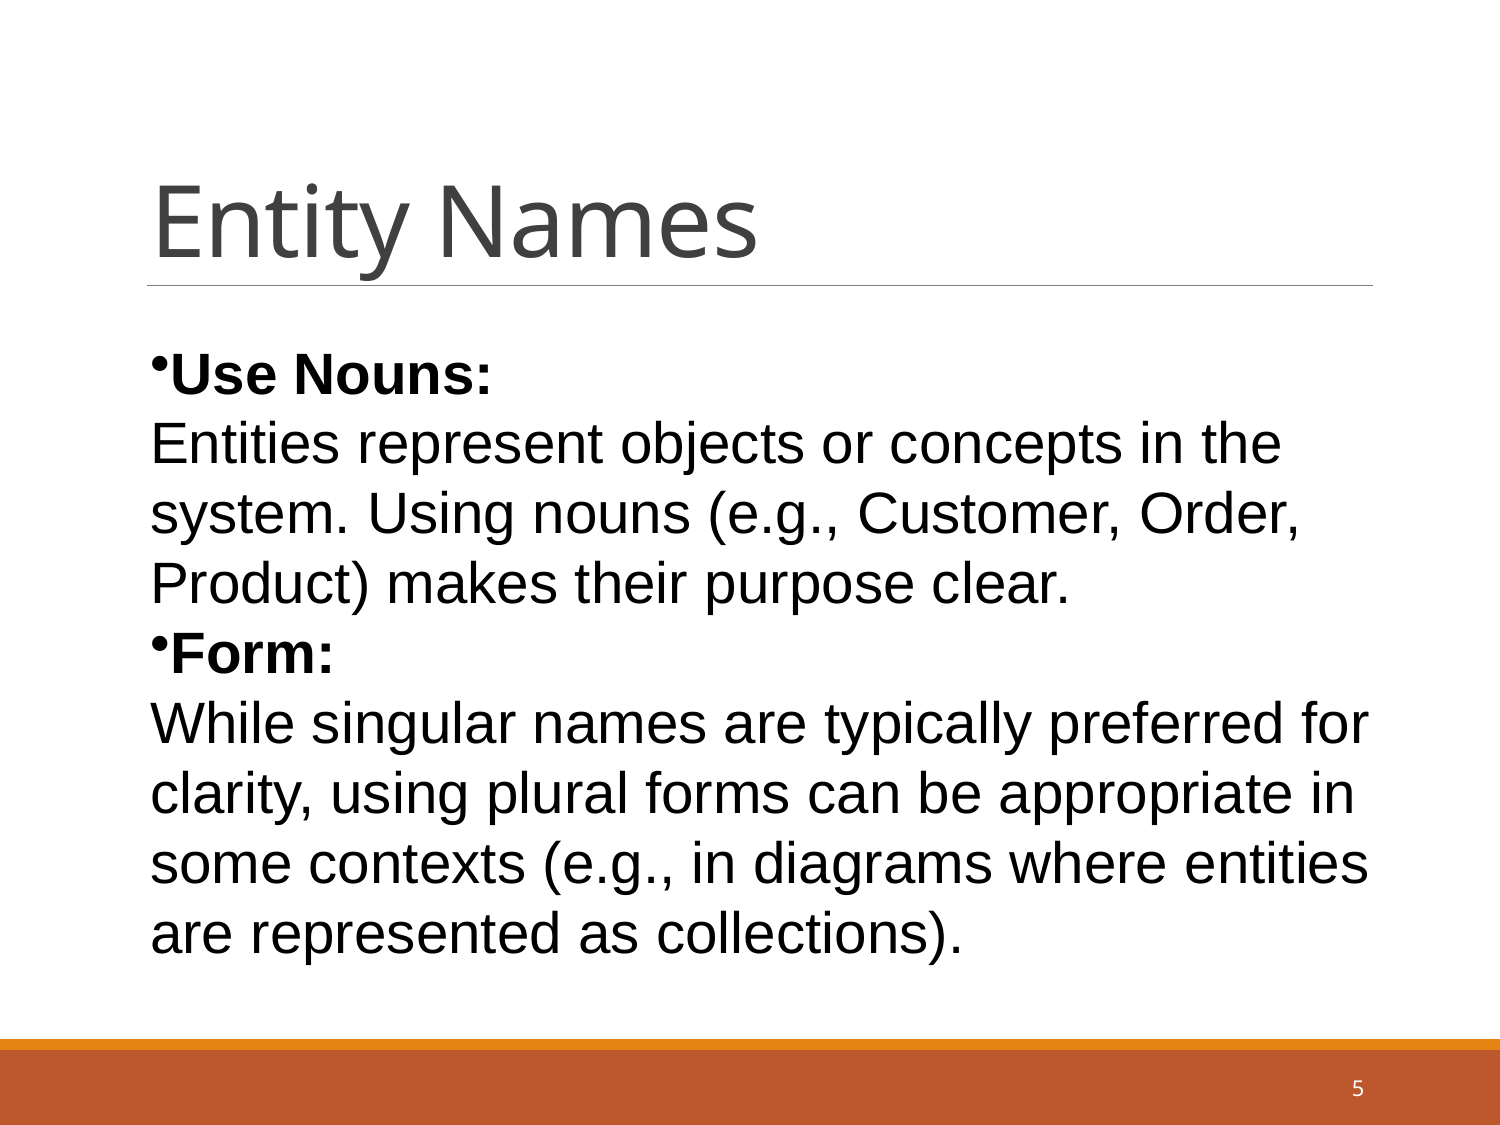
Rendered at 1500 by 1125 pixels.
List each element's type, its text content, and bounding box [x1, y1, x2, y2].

slide_number 5 [1218, 1059, 1380, 1120]
title Entity Names [135, 47, 1373, 285]
list Use Nouns: Entities represent objects or concepts in the system. Using nouns (e.g., Customer, Order, Product) makes their purpose clear. Form: While singular names are typically preferred for clarity, using plural forms can be appropriate in some contexts (e.g., in diagrams where entities are represented as collections). [135, 324, 1413, 977]
